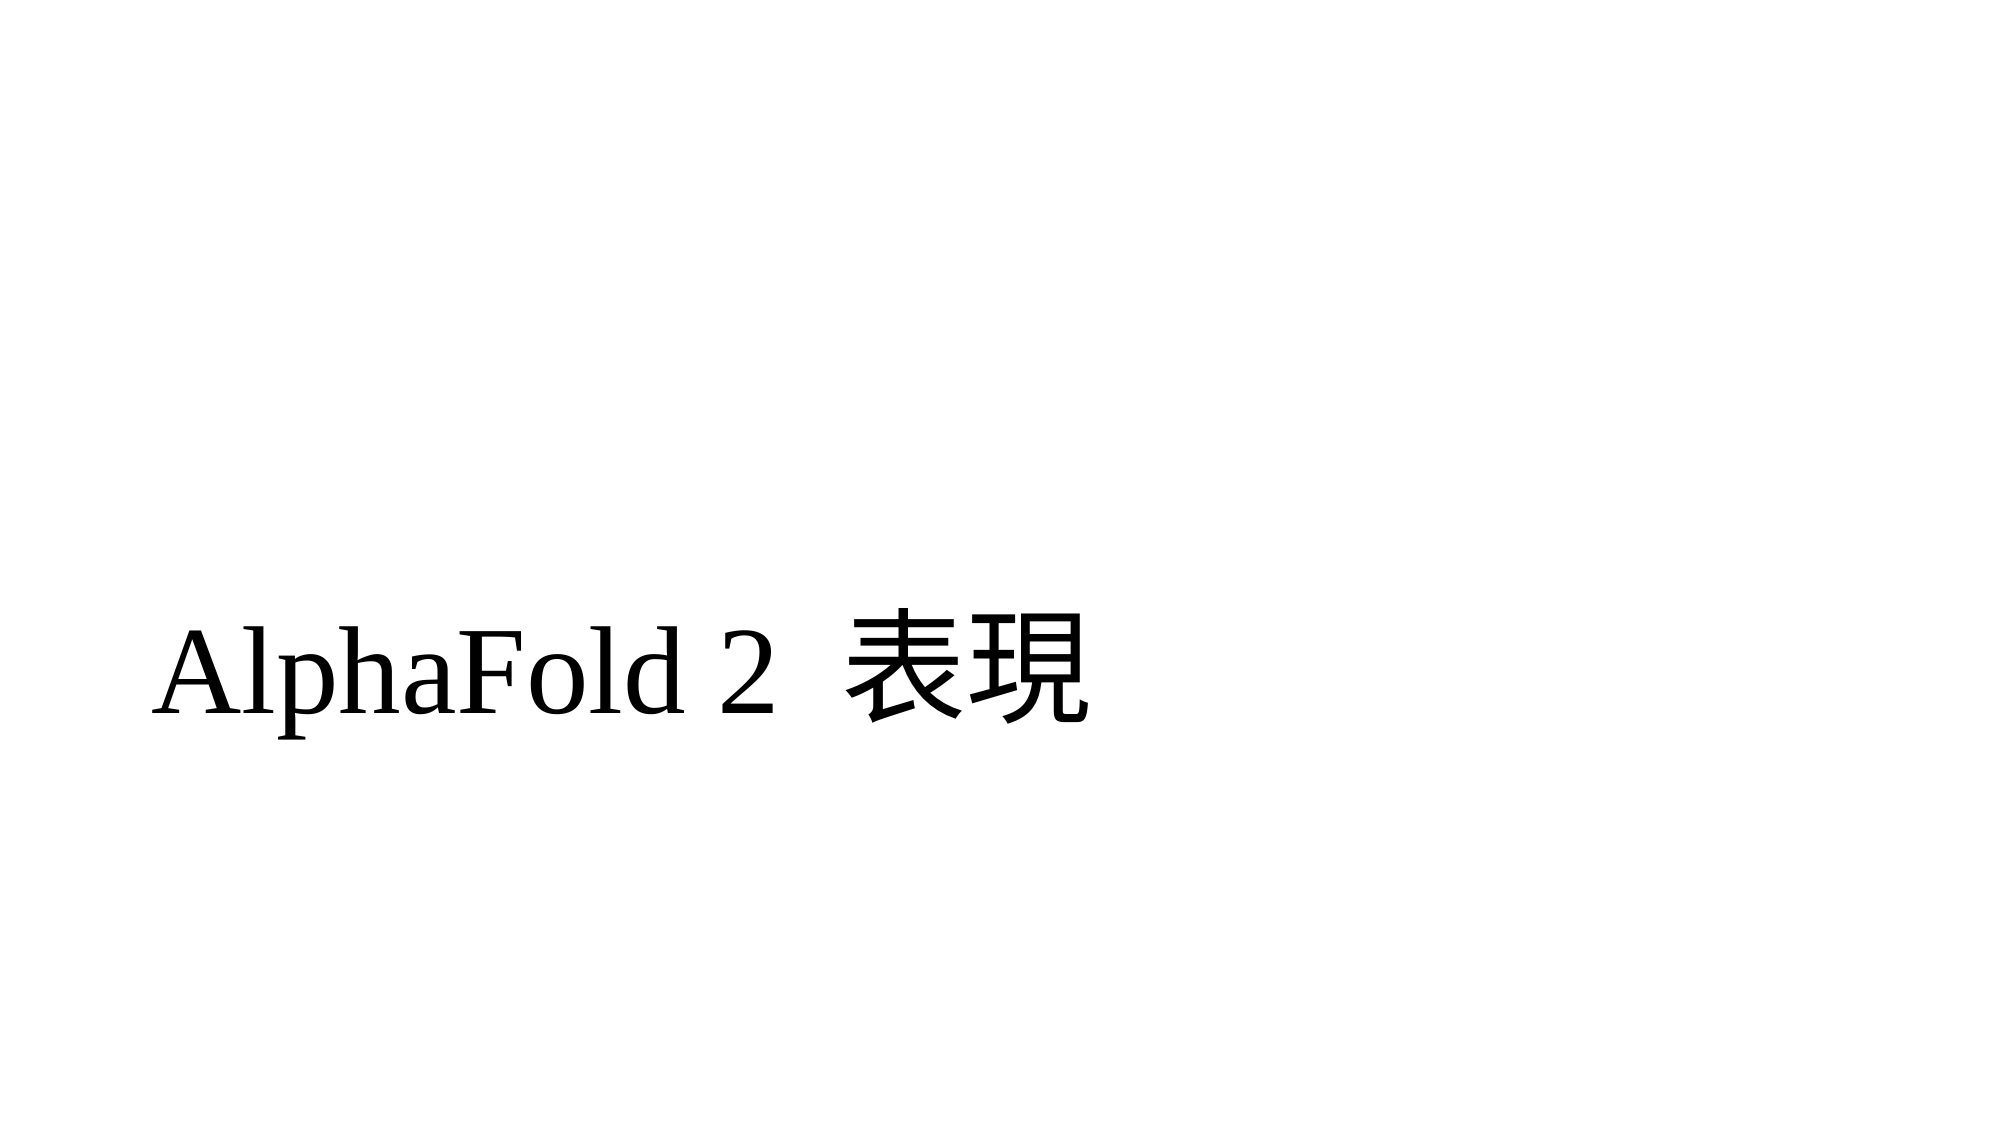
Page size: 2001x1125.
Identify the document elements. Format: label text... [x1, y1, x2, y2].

title AlphaFold 2 表現 [136, 280, 1862, 749]
